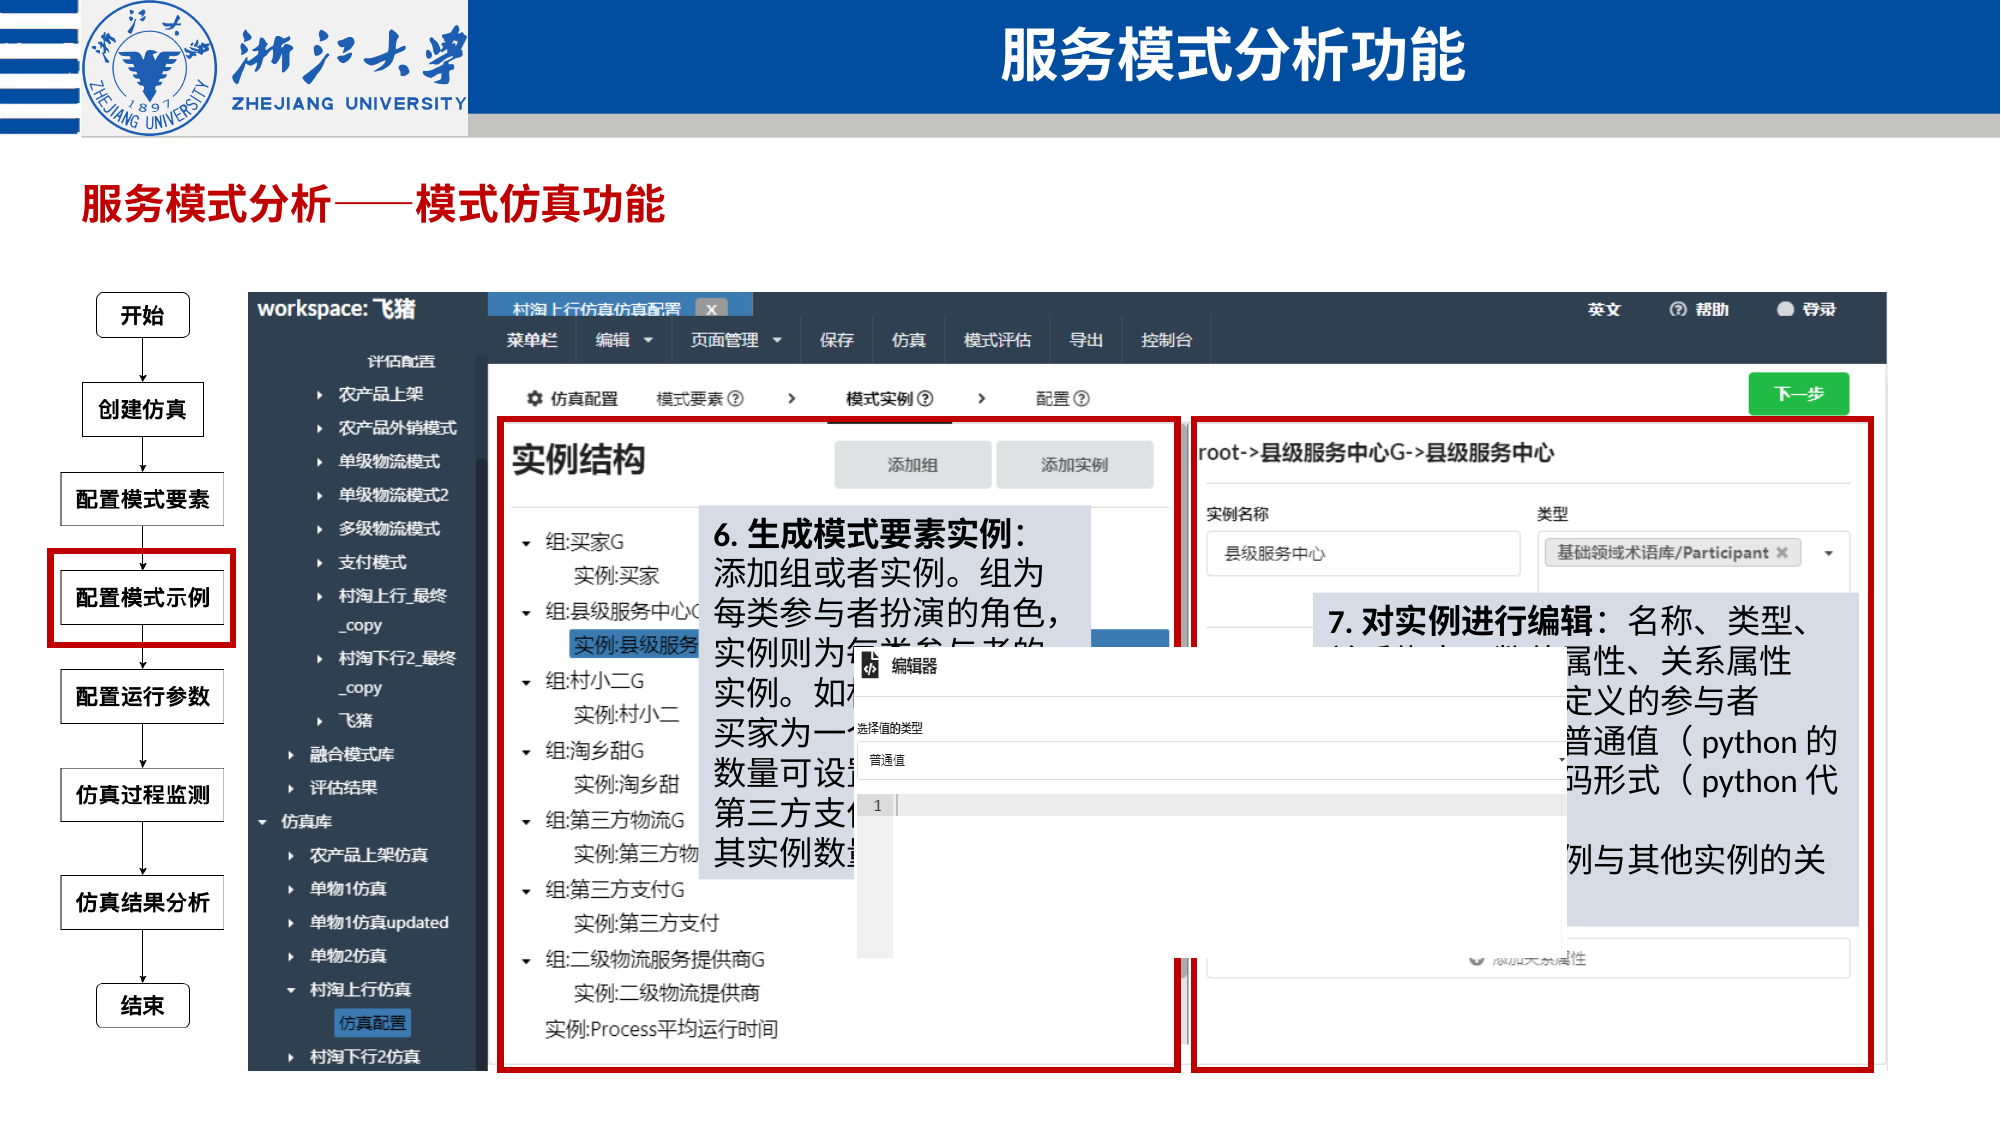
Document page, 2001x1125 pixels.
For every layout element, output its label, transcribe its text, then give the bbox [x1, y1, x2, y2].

title 服务模式分析功能 [467, 18, 2000, 97]
text_box 服务模式分析——模式仿真功能 [66, 170, 1129, 236]
text_box [49, 550, 59, 646]
picture [0, 0, 2000, 1125]
text_box [224, 550, 234, 646]
